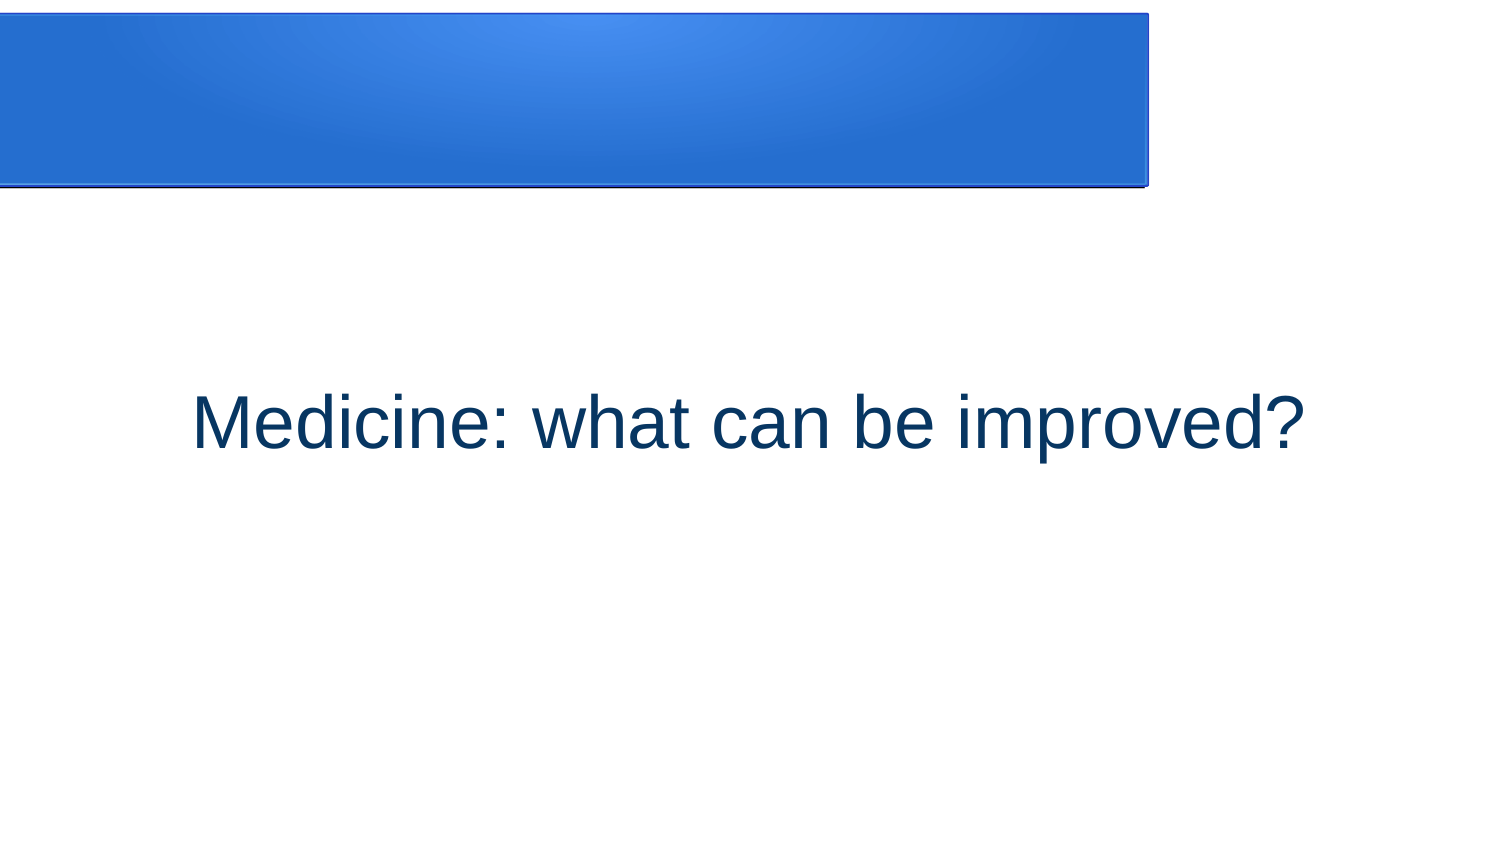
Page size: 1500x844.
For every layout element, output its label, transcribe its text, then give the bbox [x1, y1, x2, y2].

picture [0, 12, 1152, 192]
text_box Medicine: what can be improved? [189, 371, 1310, 464]
